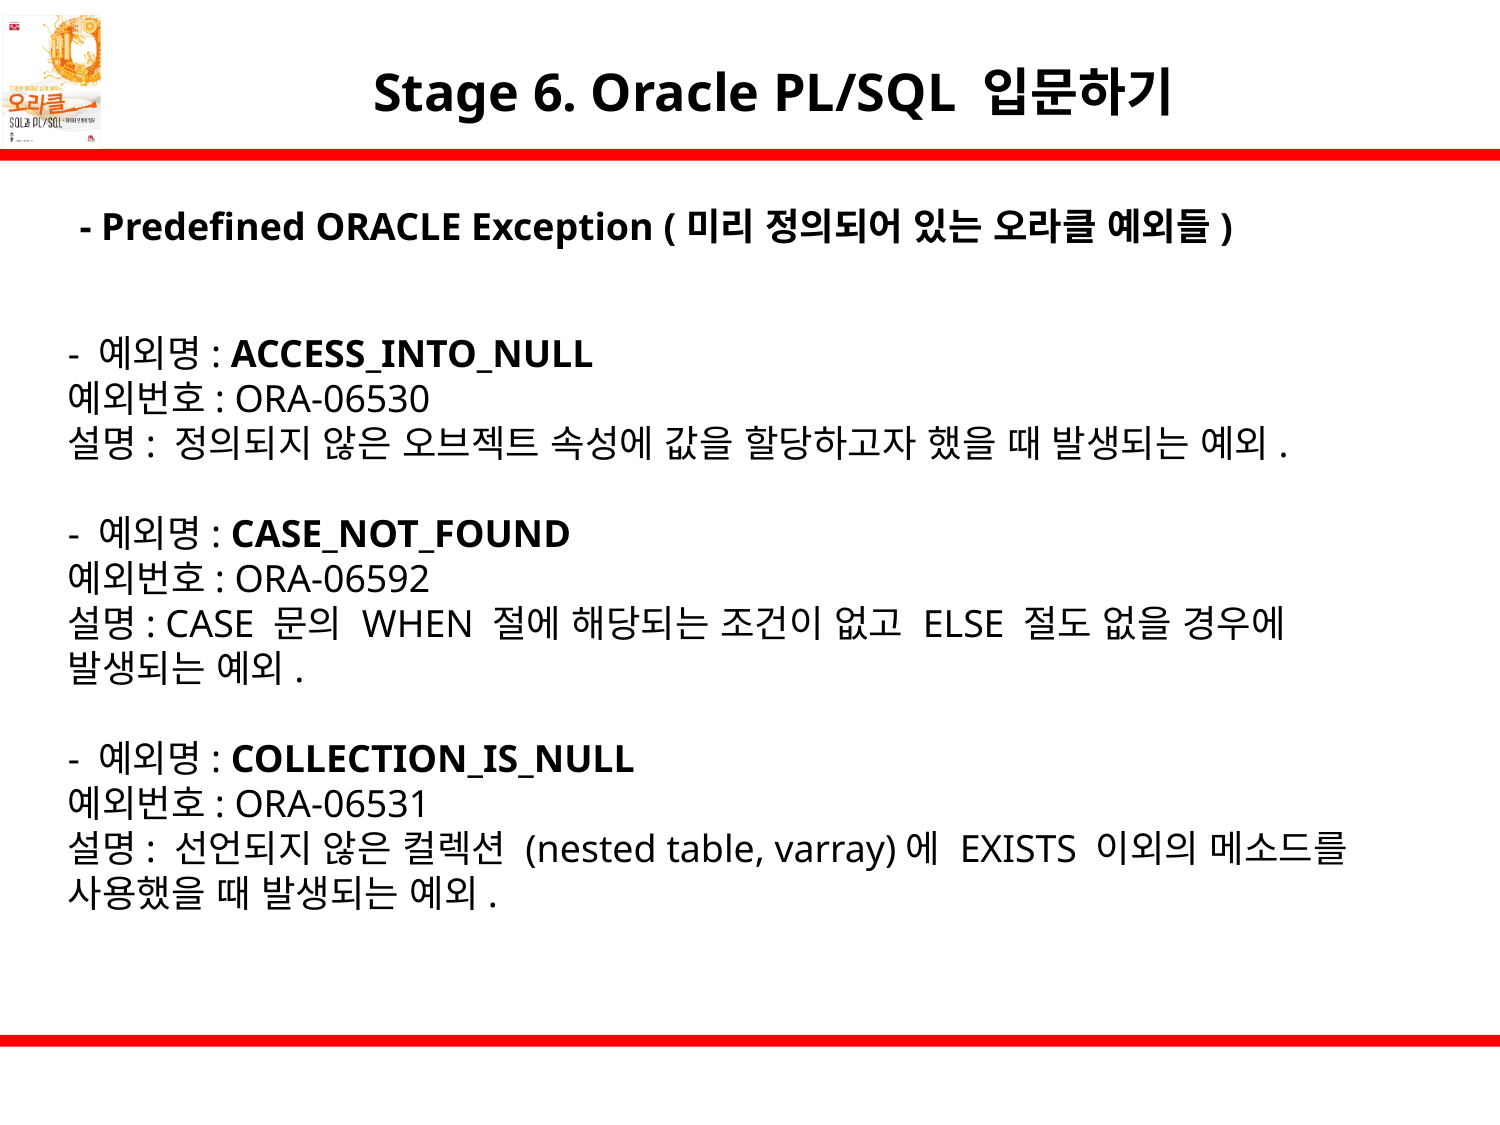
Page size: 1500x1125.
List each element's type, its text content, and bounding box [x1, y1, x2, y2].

text_box [0, 147, 1500, 163]
text_box - Predefined ORACLE Exception (미리 정의되어 있는 오라클 예외들) [63, 182, 1343, 269]
text_box Stage 6. Oracle PL/SQL 입문하기 [204, 0, 1343, 151]
text_box - 예외명: ACCESS_INTO_NULL 예외번호: ORA-06530 설명: 정의되지 않은 오브젝트 속성에 값을 할당하고자 했을 때 발생되는 예외. - 예외명: CASE_NOT_FOUND 예외번호: ORA-06592 설명: CASE 문의 WHEN 절에 해당되는 조건이 없고 ELSE 절도 없을 경우에 발생되는 예외. - 예외명: COLLECTION_IS_NULL 예외번호: ORA-06531 설명: 선언되지 않은 컬렉션 (nested table, varray)에 EXISTS 이외의 메소드를 사용했을 때 발생되는 예외. [51, 277, 1449, 1013]
picture [1, 14, 101, 150]
text_box [0, 1033, 1500, 1049]
